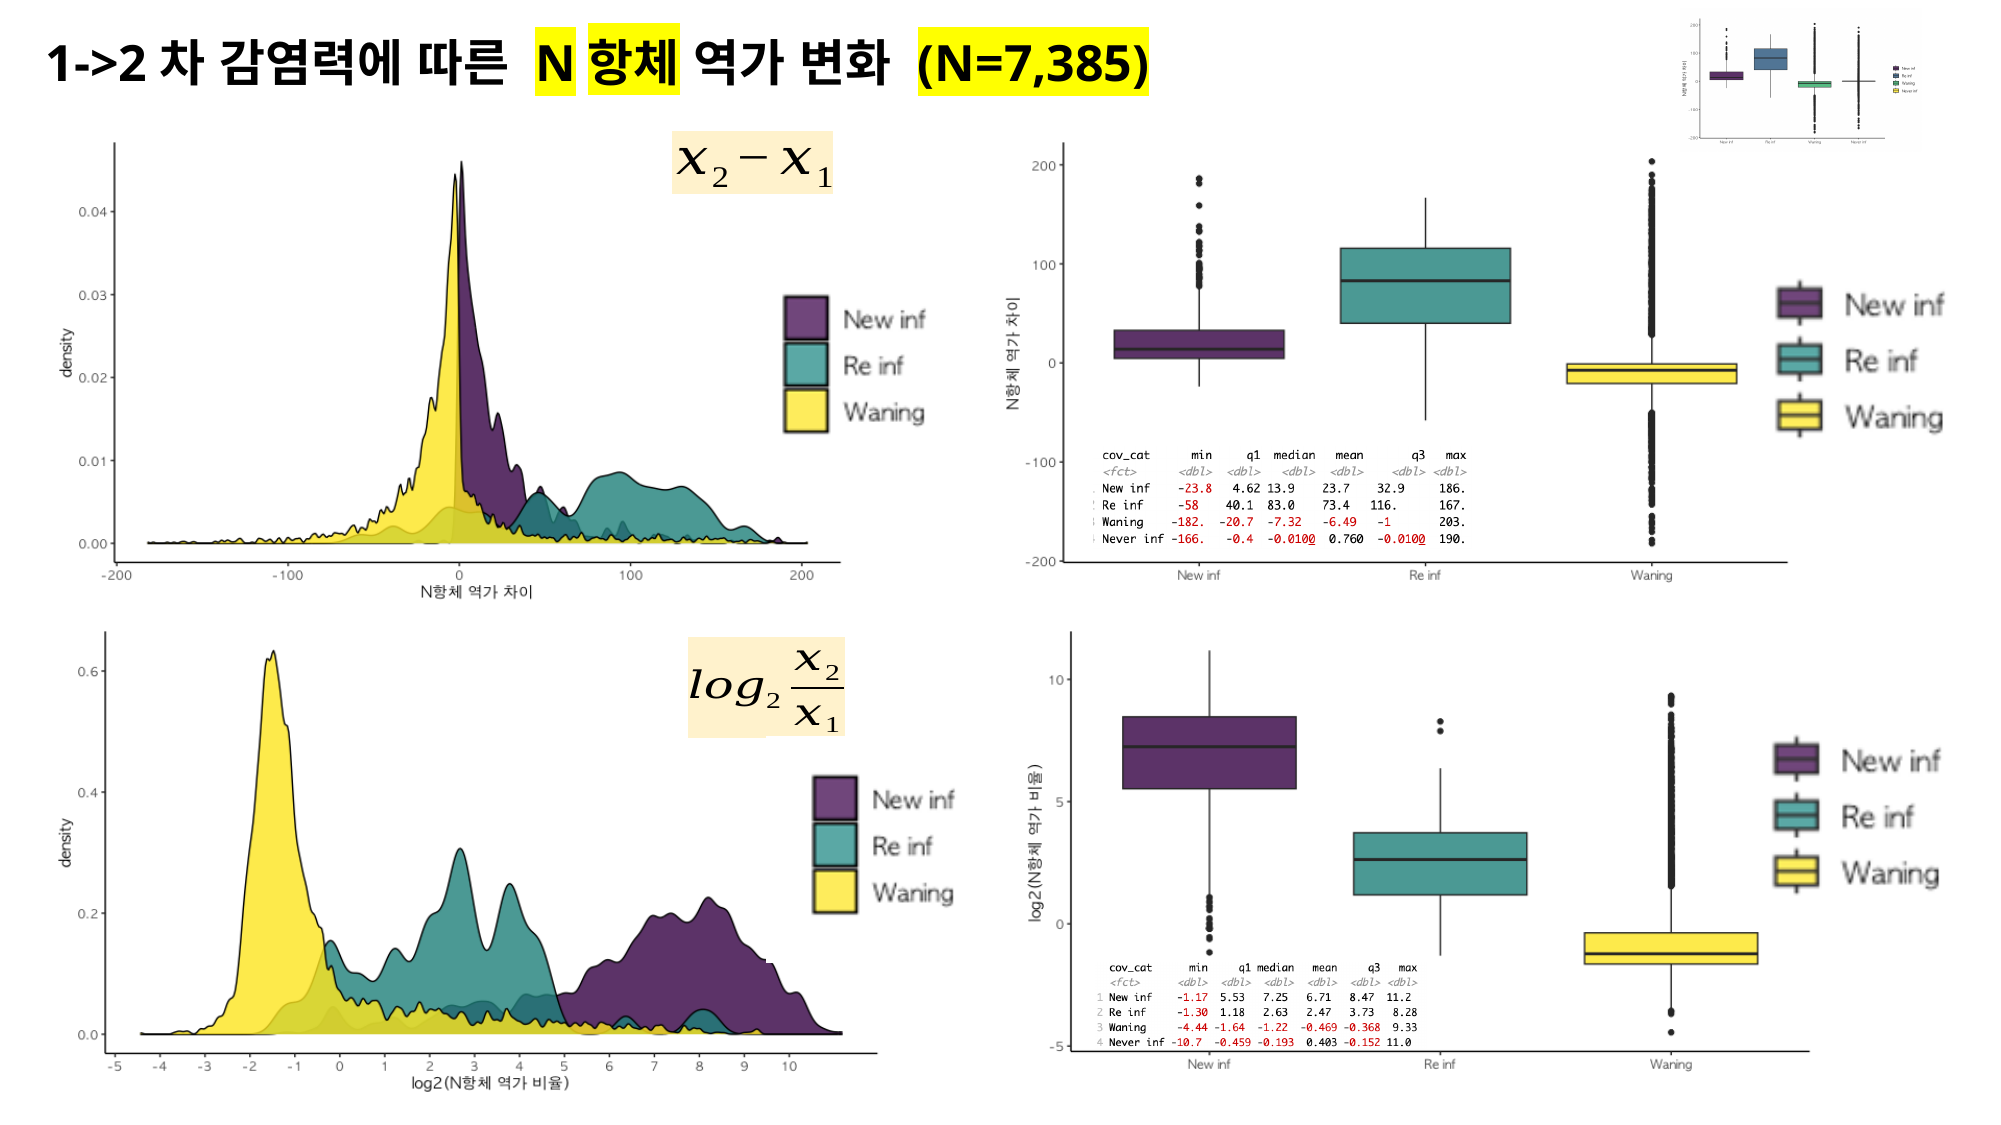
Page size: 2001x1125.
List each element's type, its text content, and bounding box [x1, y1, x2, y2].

title 1->2차 감염력에 따른 N항체 역가 변화 (N=7,385) [30, 28, 1680, 102]
picture [51, 8, 1973, 1099]
picture [737, 256, 995, 482]
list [52, 109, 953, 608]
